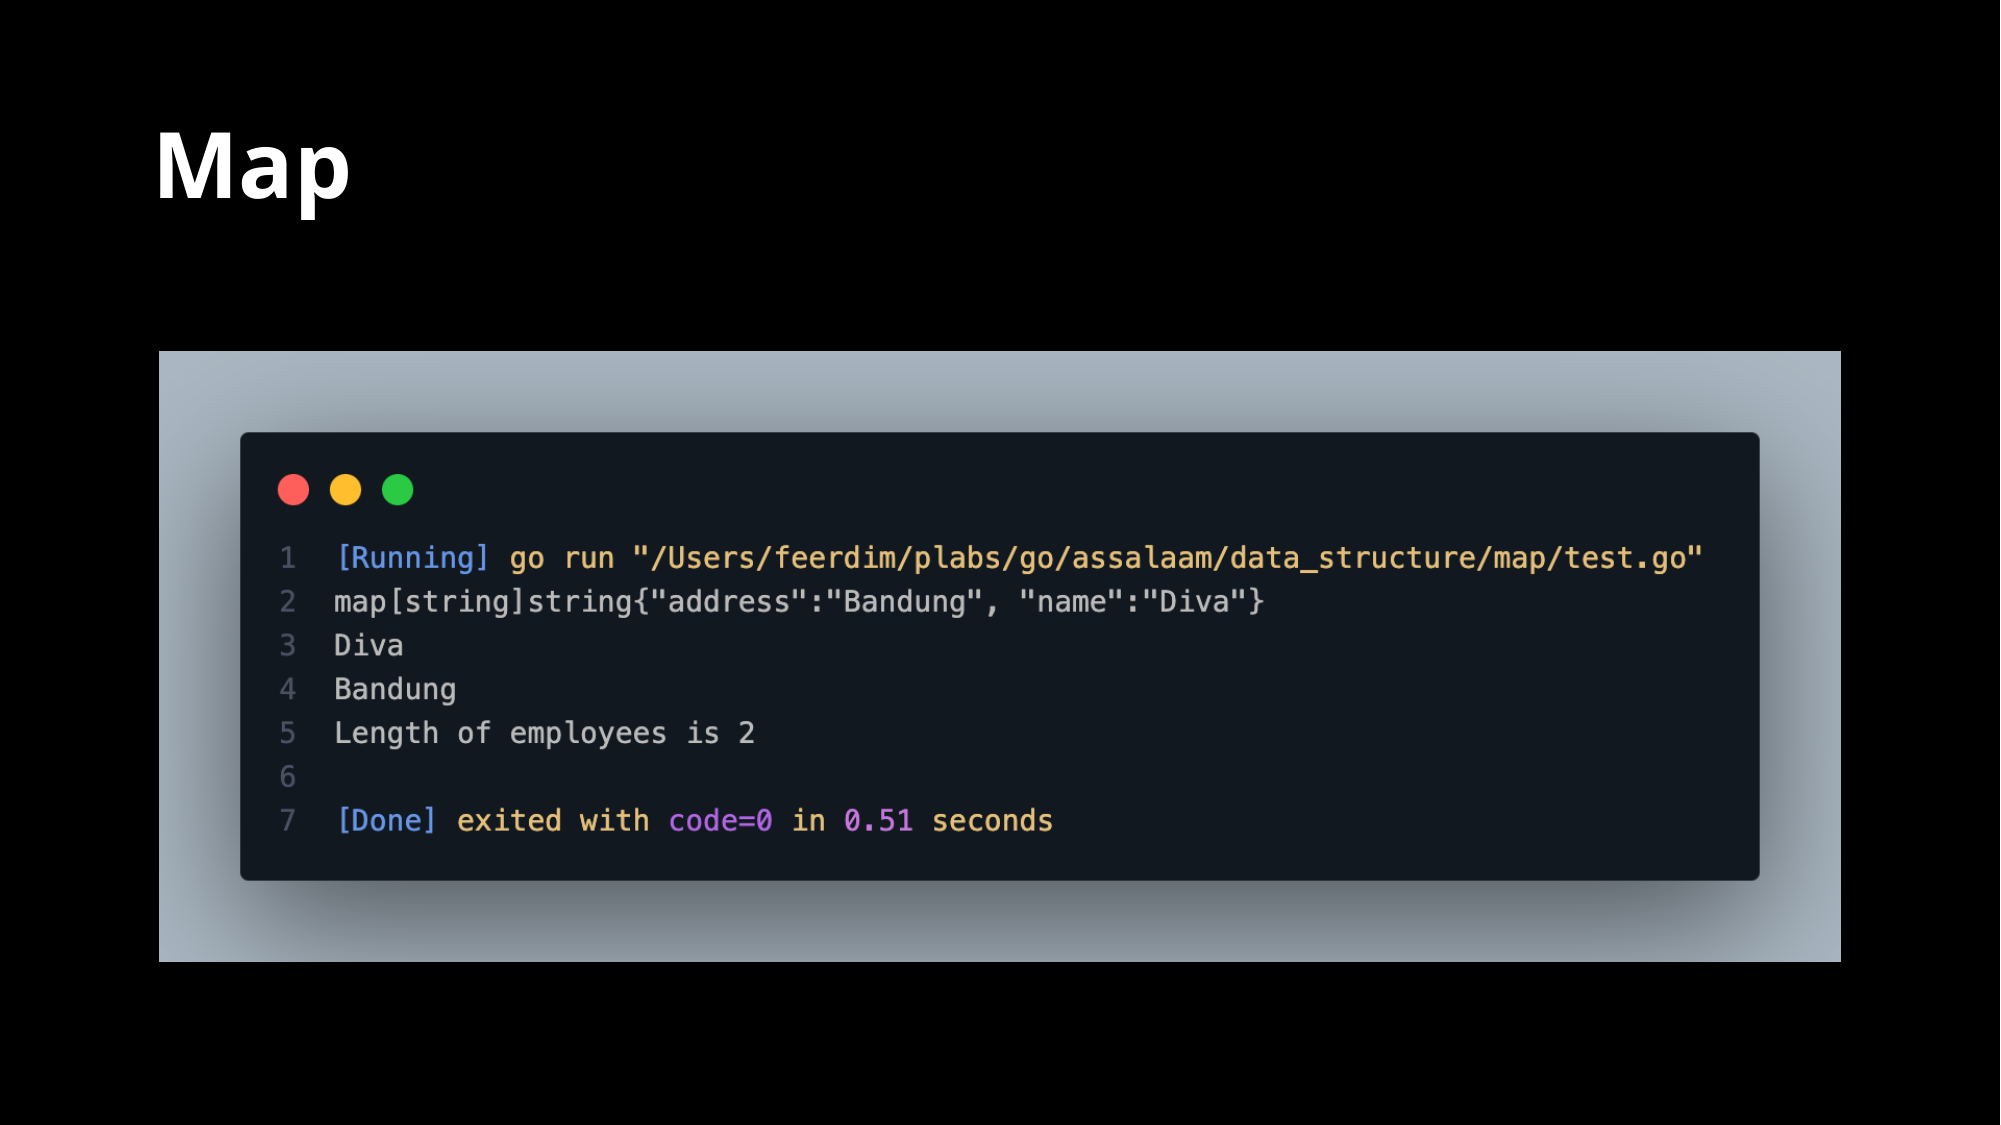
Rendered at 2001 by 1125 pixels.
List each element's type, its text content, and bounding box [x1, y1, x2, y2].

title Map [137, 59, 1863, 278]
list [159, 351, 1841, 962]
